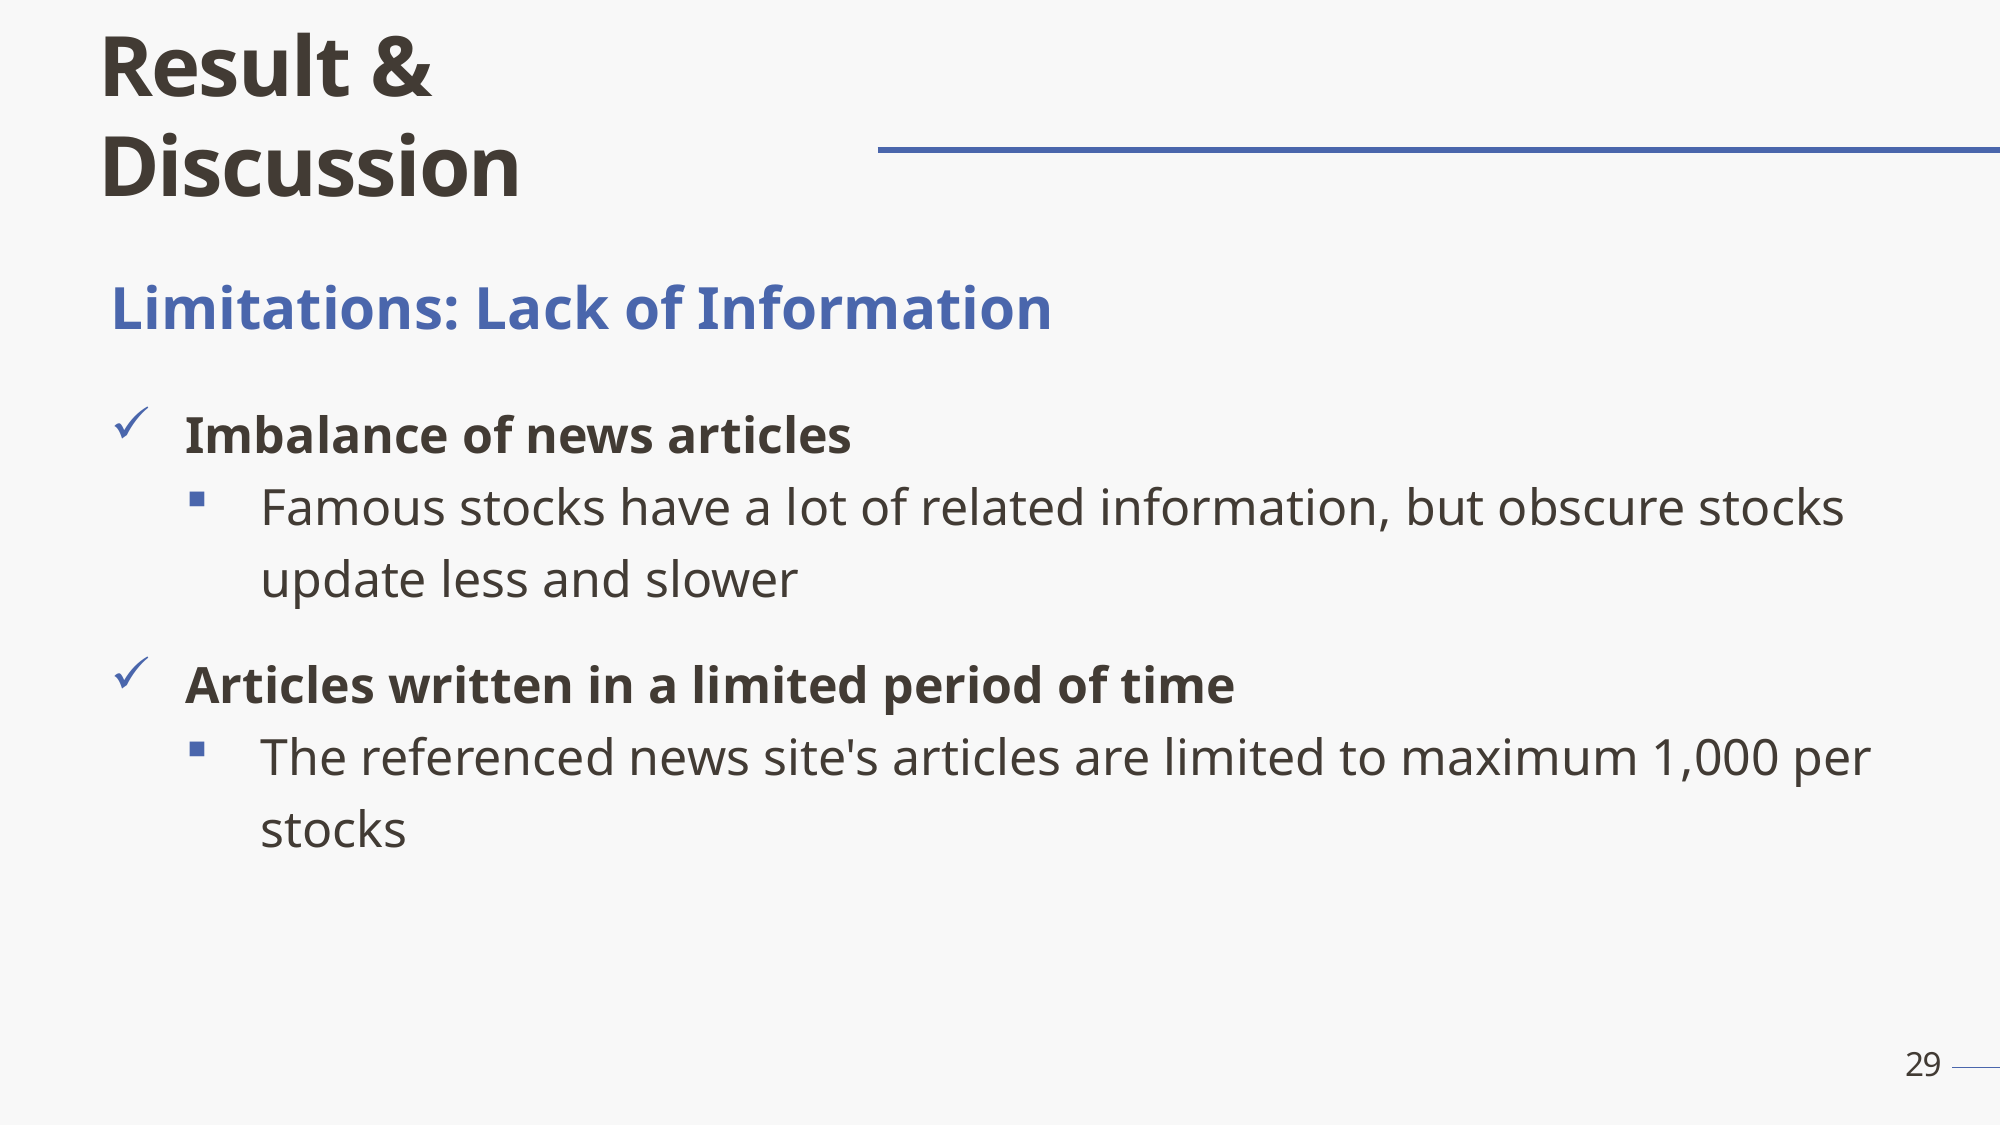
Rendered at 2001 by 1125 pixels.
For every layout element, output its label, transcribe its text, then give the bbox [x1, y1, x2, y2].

slide_number 29 [1858, 1036, 1957, 1097]
text_box Imbalance of news articles Famous stocks have a lot of related information, but obscure stocks update less and slower [95, 384, 1905, 616]
text_box Result & Discussion [83, 5, 878, 221]
text_box Limitations: Lack of Information [95, 249, 1905, 349]
text_box Articles written in a limited period of time The referenced news site's articles are limited to maximum 1,000 per stocks [95, 634, 1905, 865]
